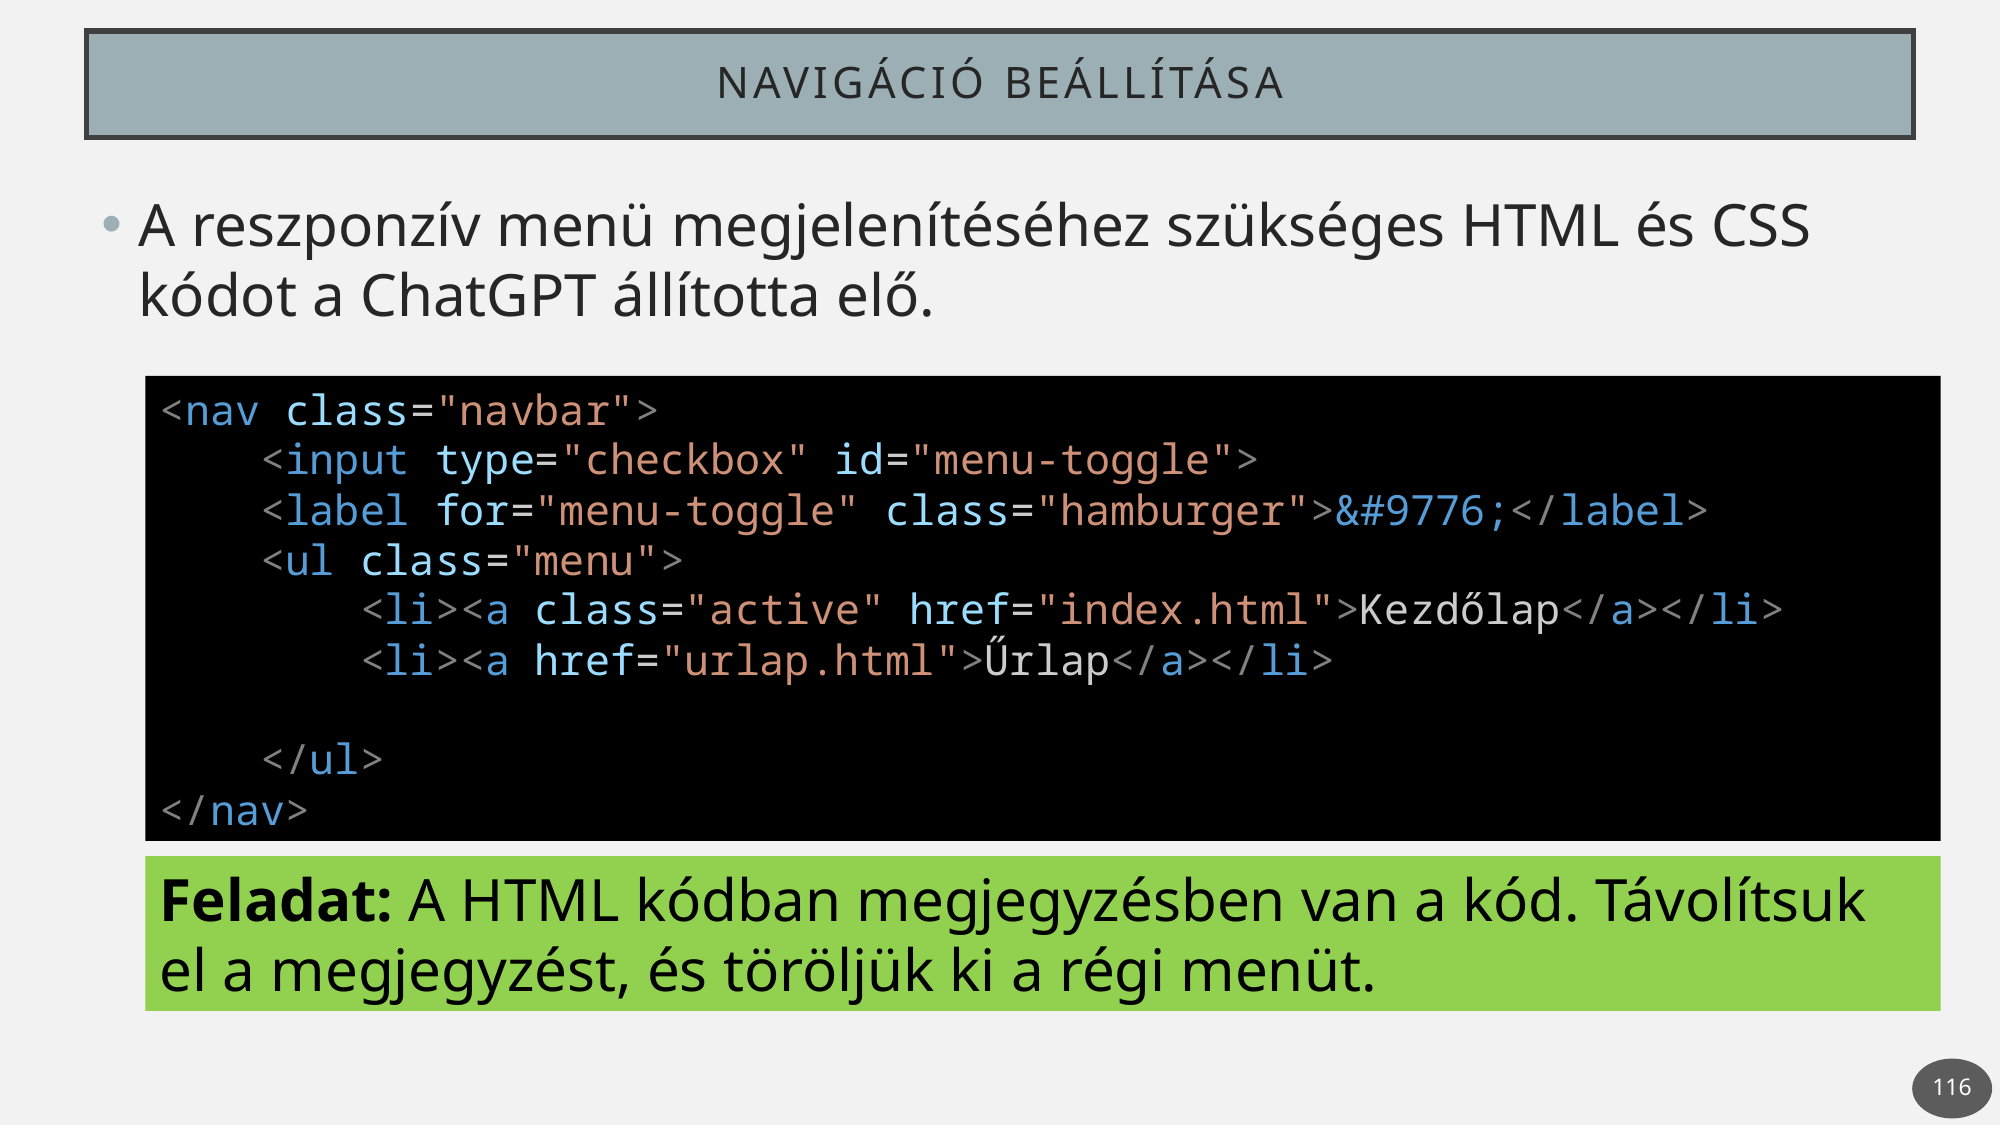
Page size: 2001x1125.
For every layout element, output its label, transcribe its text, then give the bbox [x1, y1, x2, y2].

text_box <nav class="navbar"> <input type="checkbox" id="menu-toggle"> <label for="menu-toggle" class="hamburger">&#9776;</label> <ul class="menu"> <li><a class="active" href="index.html">Kezdőlap</a></li> <li><a href="urlap.html">Űrlap</a></li> </ul> </nav> [145, 375, 1941, 841]
slide_number 116 [1912, 1058, 1993, 1119]
title Navigáció beállítása [84, 28, 1916, 140]
text_box Feladat: A HTML kódban megjegyzésben van a kód. Távolítsuk el a megjegyzést, és töröljük ki a régi menüt. [145, 856, 1941, 1011]
list A reszponzív menü megjelenítéséhez szükséges HTML és CSS kódot a ChatGPT állította elő. [86, 181, 1913, 377]
